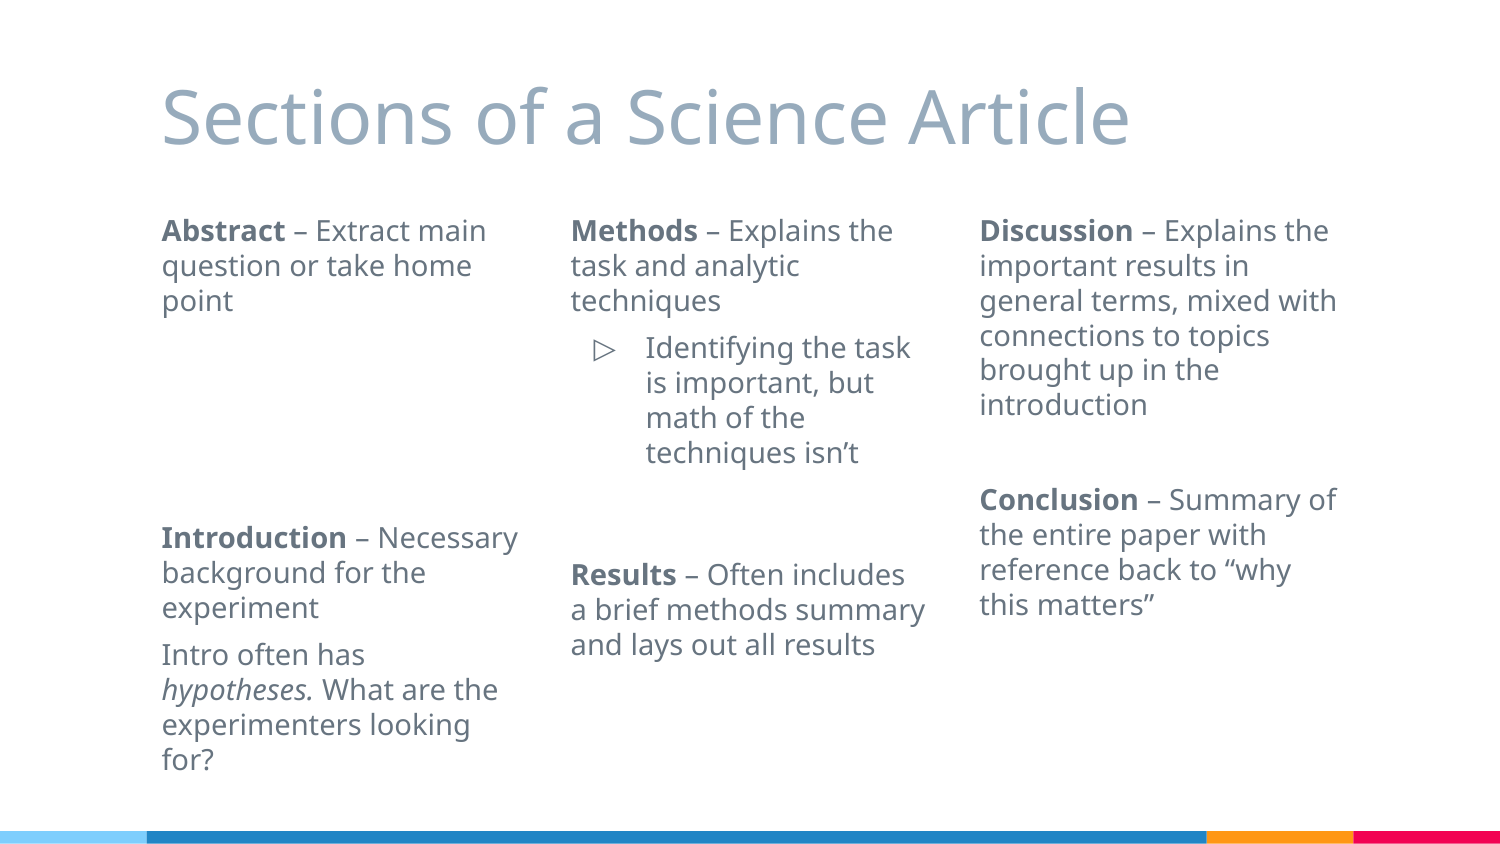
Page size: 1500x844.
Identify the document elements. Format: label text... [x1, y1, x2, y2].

title Sections of a Science Article [146, 33, 1207, 175]
list Methods – Explains the task and analytic techniques Identifying the task is important, but math of the techniques isn’t Results – Often includes a brief methods summary and lays out all results [555, 196, 945, 808]
list Discussion – Explains the important results in general terms, mixed with connections to topics brought up in the introduction Conclusion – Summary of the entire paper with reference back to “why this matters” [964, 196, 1354, 808]
list Abstract – Extract main question or take home point Introduction – Necessary background for the experiment Intro often has hypotheses. What are the experimenters looking for? [146, 196, 536, 808]
